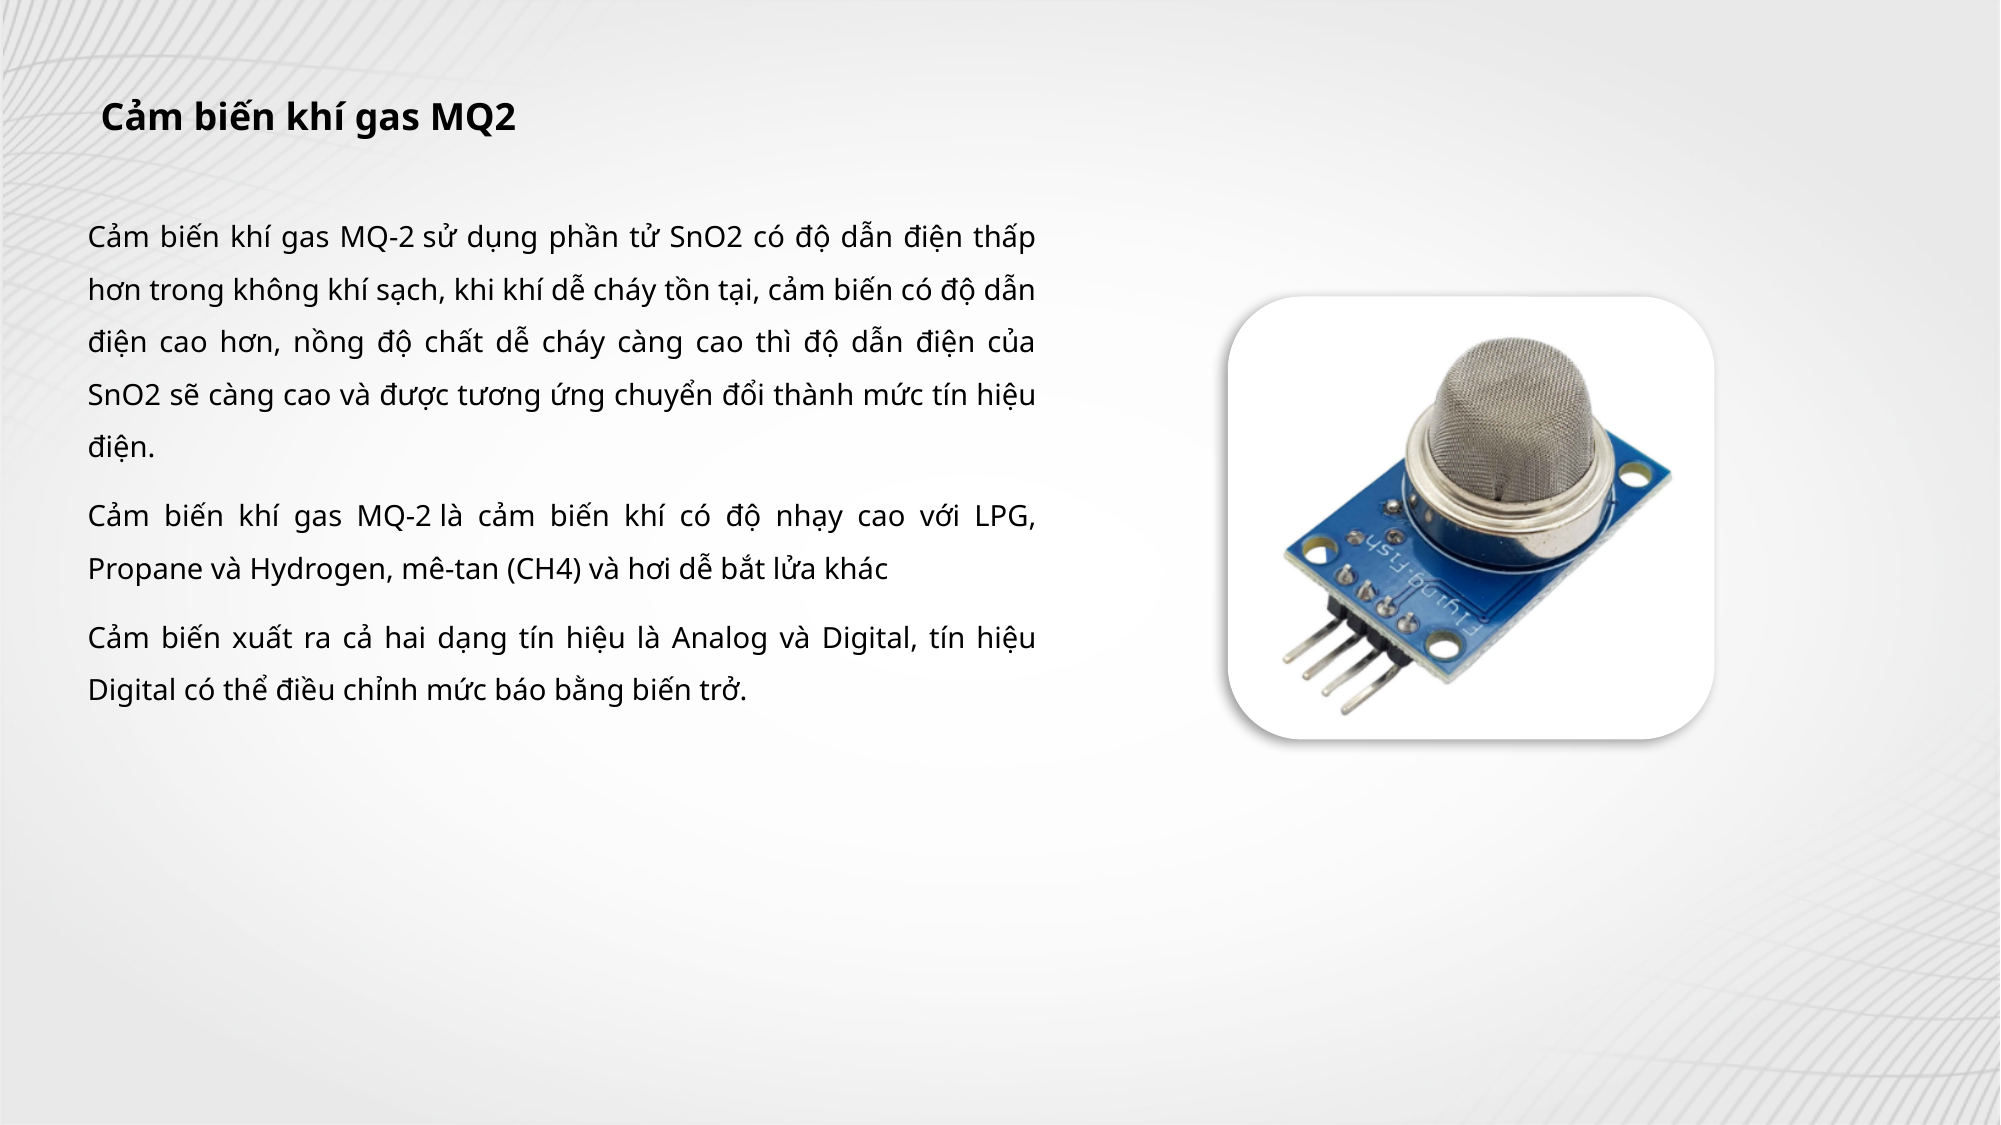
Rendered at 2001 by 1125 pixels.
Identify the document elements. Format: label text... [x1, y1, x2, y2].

picture [3, 0, 2000, 1125]
text_box Cảm biến khí gas MQ2 [48, 63, 1052, 146]
text_box Cảm biến khí gas MQ-2 sử dụng phần tử SnO2 có độ dẫn điện thấp hơn trong không khí sạch, khi khí dễ cháy tồn tại, cảm biến có độ dẫn điện cao hơn, nồng độ chất dễ cháy càng cao thì độ dẫn điện của SnO2 sẽ càng cao và được tương ứng chuyển đổi thành mức tín hiệu điện. Cảm biến khí gas MQ-2 là cảm biến khí có độ nhạy cao với LPG, Propane và Hydrogen, mê-tan (CH4) và hơi dễ bắt lửa khác Cảm biến xuất ra cả hai dạng tín hiệu là Analog và Digital, tín hiệu Digital có thể điều chỉnh mức báo bằng biến trở. [72, 193, 1052, 714]
